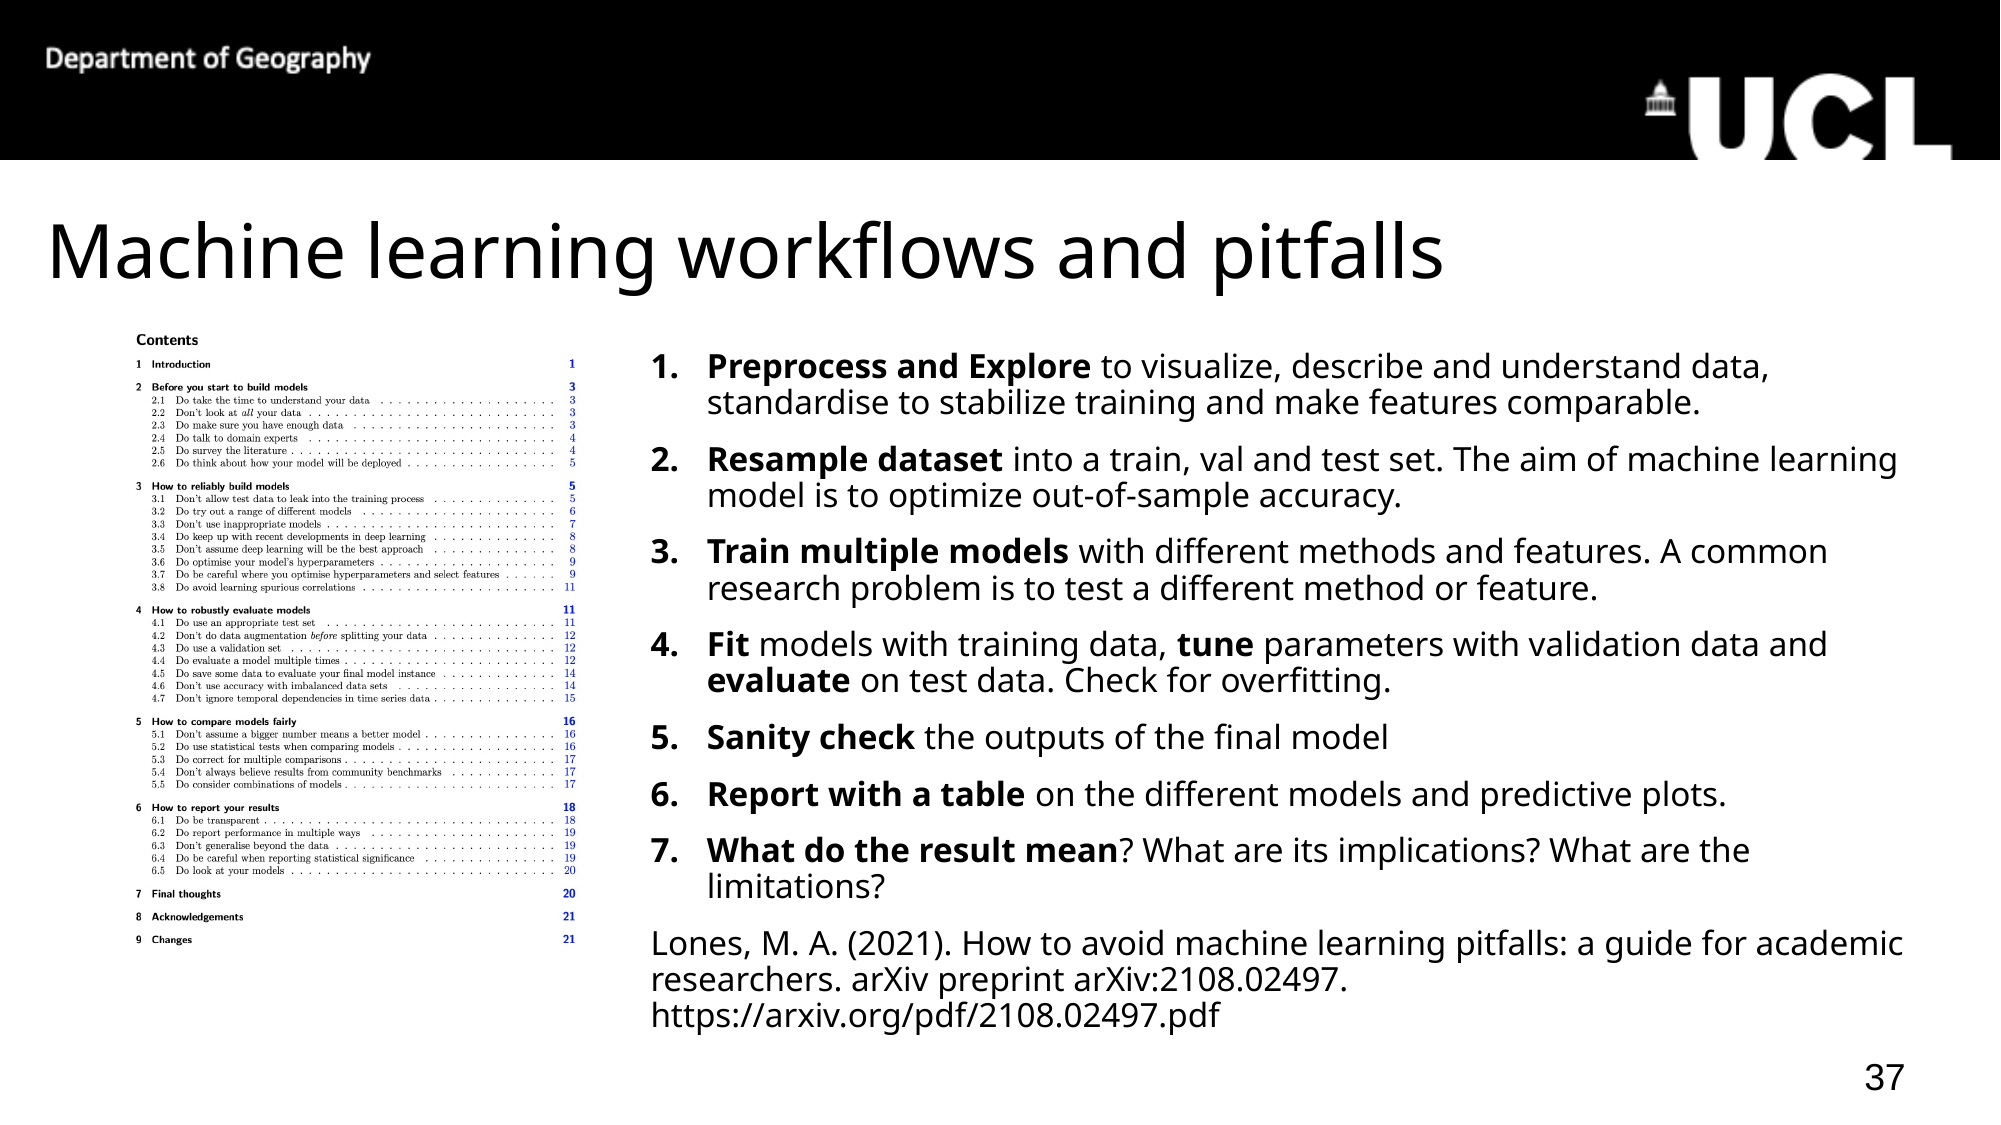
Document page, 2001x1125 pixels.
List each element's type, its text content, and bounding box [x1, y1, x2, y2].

list Preprocess and Explore to visualize, describe and understand data, standardise to stabilize training and make features comparable. Resample dataset into a train, val and test set. The aim of machine learning model is to optimize out-of-sample accuracy. Train multiple models with different methods and features. A common research problem is to test a different method or feature. Fit models with training data, tune parameters with validation data and evaluate on test data. Check for overfitting. Sanity check the outputs of the final model Report with a table on the different models and predictive plots. What do the result mean? What are its implications? What are the limitations? Lones, M. A. (2021). How to avoid machine learning pitfalls: a guide for academic researchers. arXiv preprint arXiv:2108.02497. https://arxiv.org/pdf/2108.02497.pdf [635, 342, 1939, 1007]
picture [96, 312, 636, 976]
text_box Machine learning workflows and pitfalls [31, 196, 1461, 302]
picture [0, 0, 2000, 160]
text_box 37 [1849, 1045, 1939, 1070]
